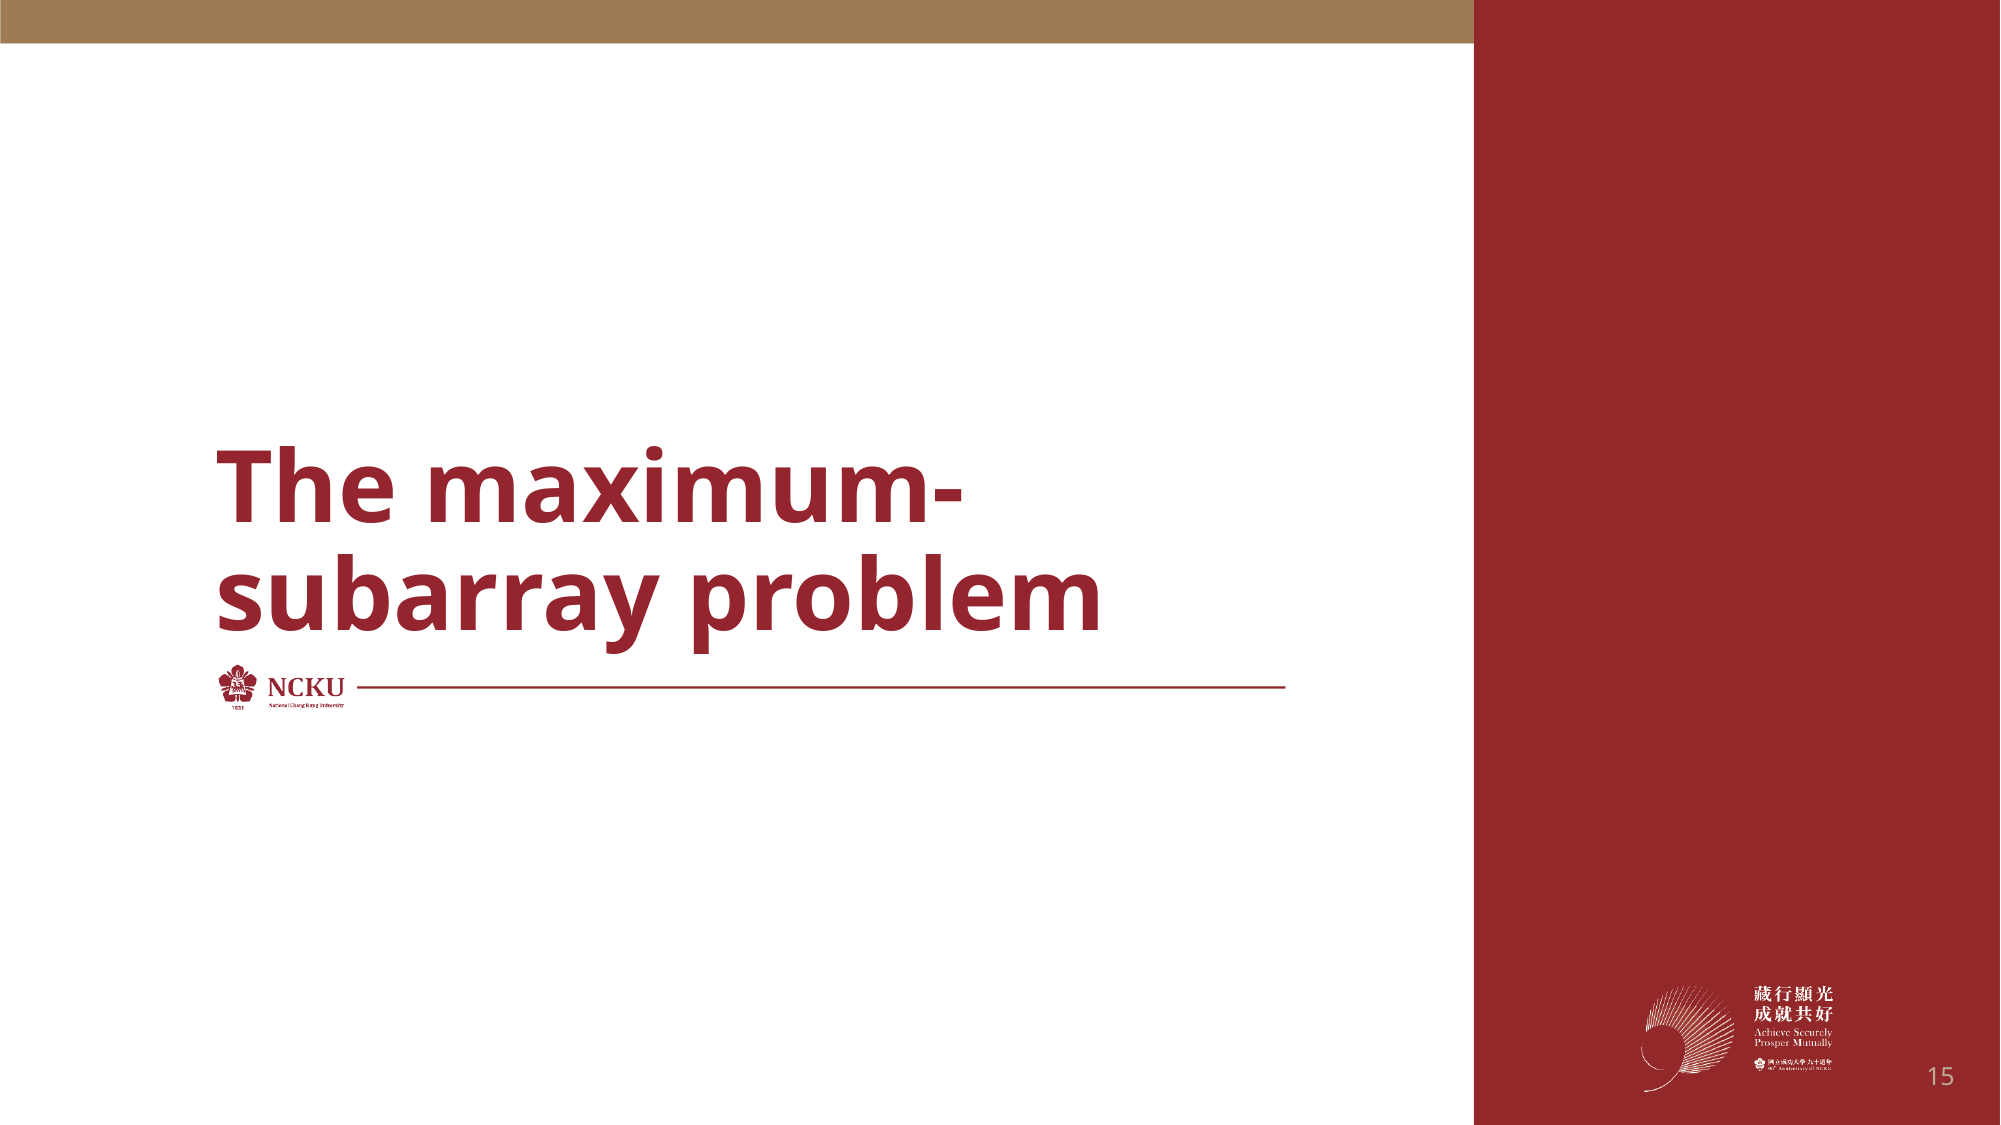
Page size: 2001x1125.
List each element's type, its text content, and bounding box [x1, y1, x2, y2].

title The maximum-subarray problem [200, 415, 1375, 660]
picture [0, 0, 2000, 1125]
slide_number 15 [1880, 1047, 1970, 1108]
